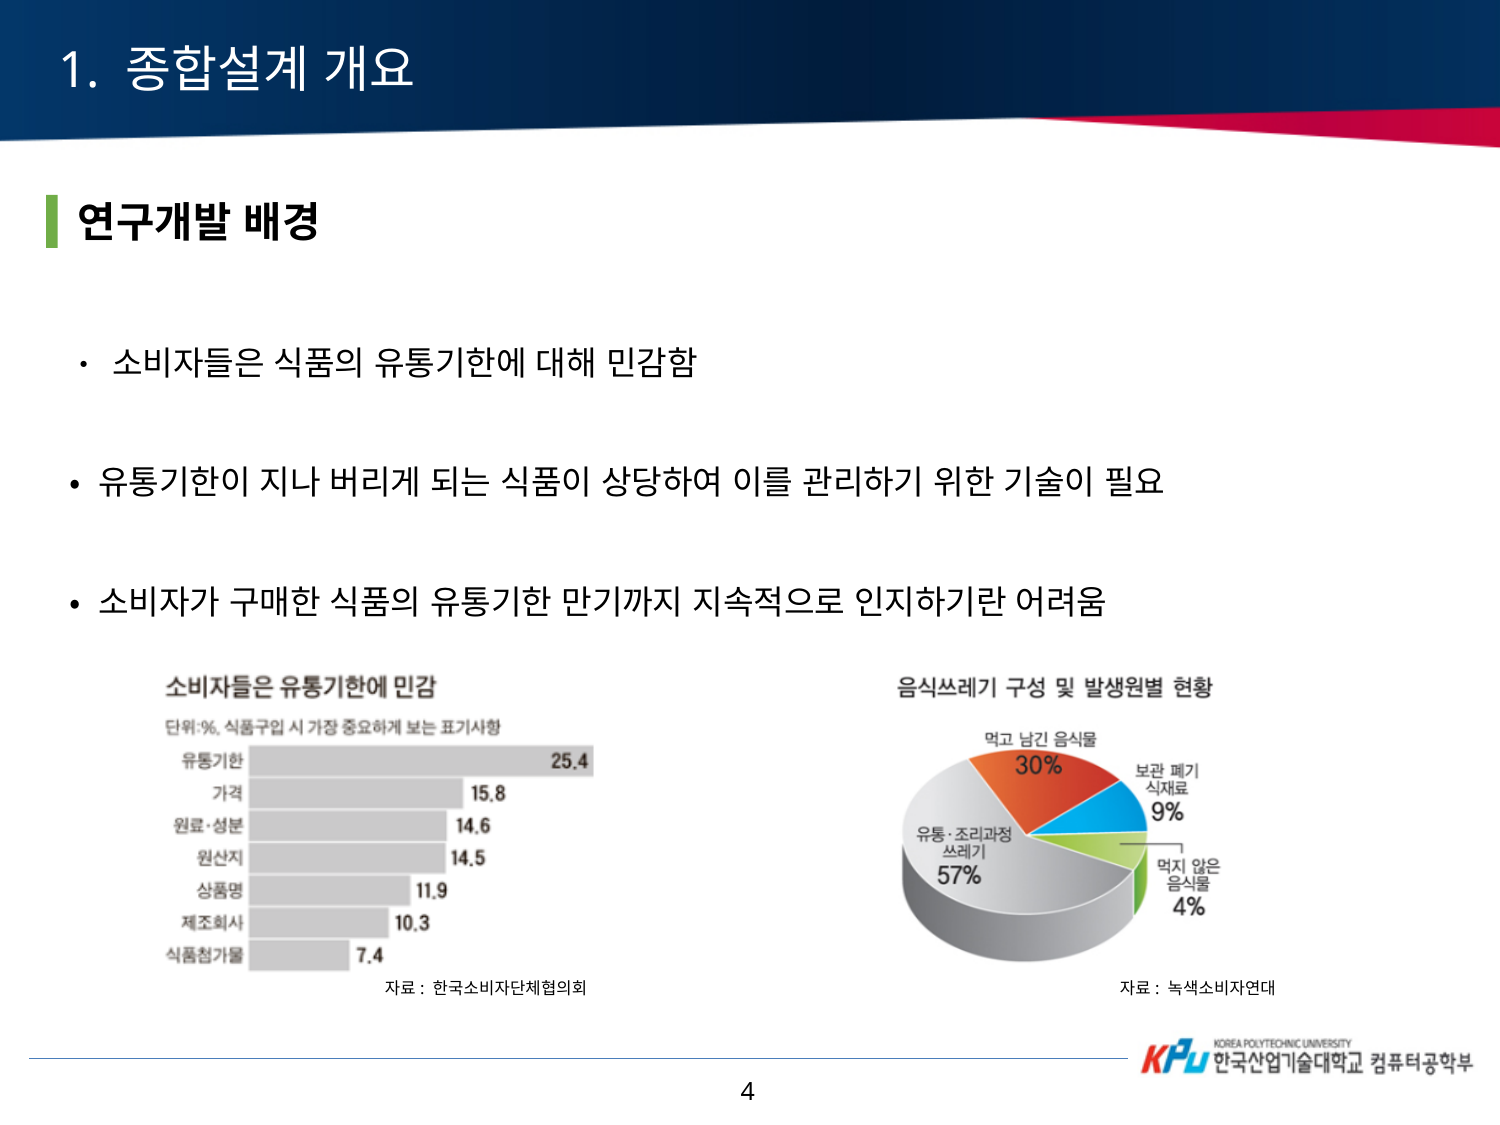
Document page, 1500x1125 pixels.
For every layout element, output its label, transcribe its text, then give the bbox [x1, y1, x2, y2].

picture [0, 0, 1500, 1125]
text_box 1. 종합설계 개요 [43, 30, 544, 105]
text_box [44, 193, 60, 250]
text_box • 소비자들은 식품의 유통기한에 대해 민감함 • 유통기한이 지나 버리게 되는 식품이 상당하여 이를 관리하기 위한 기술이 필요 • 소비자가 구매한 식품의 유통기한 만기까지 지속적으로 인지하기란 어려움 [54, 314, 1414, 681]
text_box 자료: 녹색소비자연대 [1232, 970, 1301, 1006]
text_box 4 [578, 1062, 917, 1123]
text_box 연구개발 배경 [63, 188, 631, 254]
text_box 자료: 한국소비자단체협의회 [370, 970, 631, 1006]
